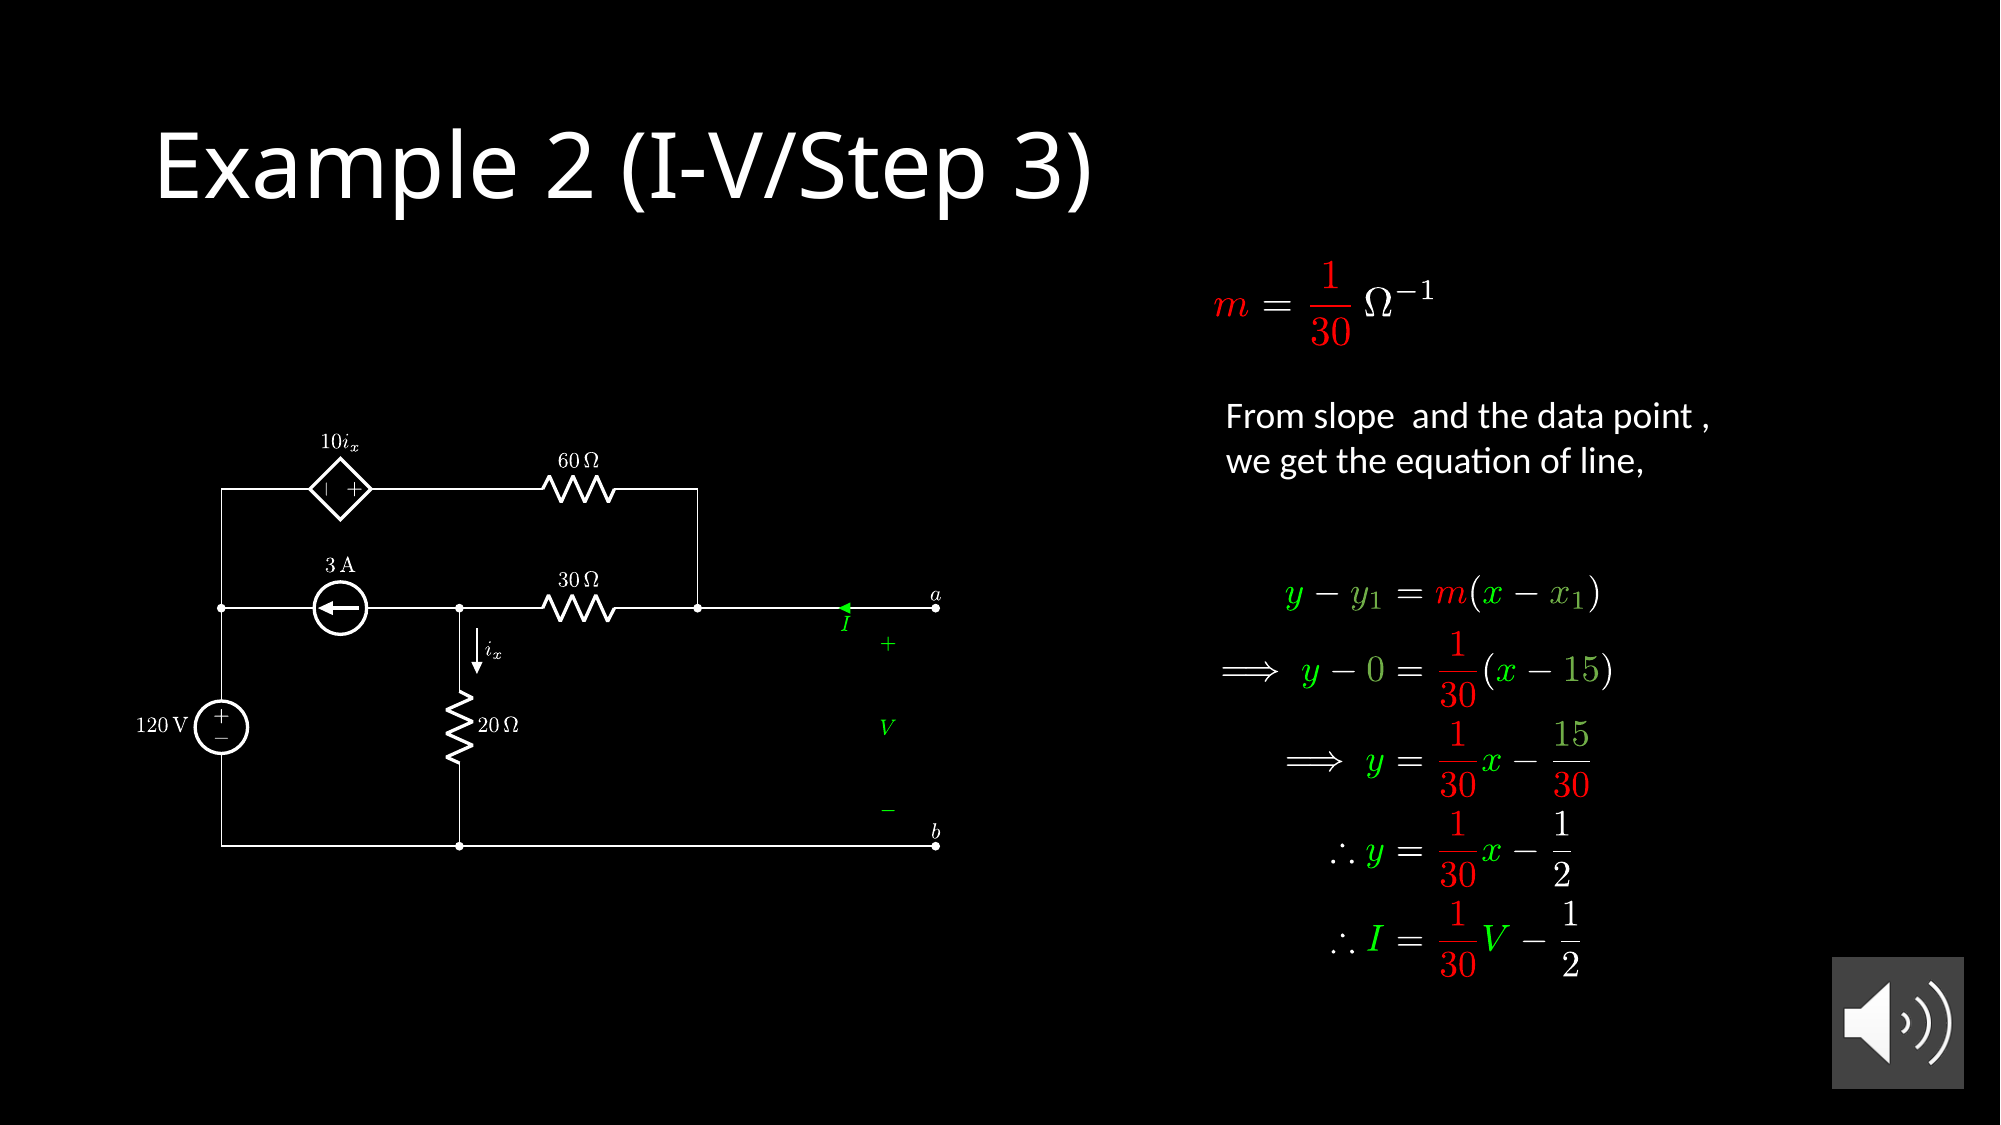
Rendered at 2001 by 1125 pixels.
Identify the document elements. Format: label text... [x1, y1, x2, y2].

text_box [1214, 297, 1249, 317]
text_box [1222, 630, 1611, 708]
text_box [1285, 575, 1599, 613]
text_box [1331, 900, 1581, 978]
title Example 2 (I-V/Step 3) [137, 59, 1863, 278]
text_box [1331, 810, 1572, 888]
picture [1831, 956, 1965, 1090]
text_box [1263, 260, 1434, 346]
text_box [1286, 720, 1590, 798]
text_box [137, 433, 940, 850]
